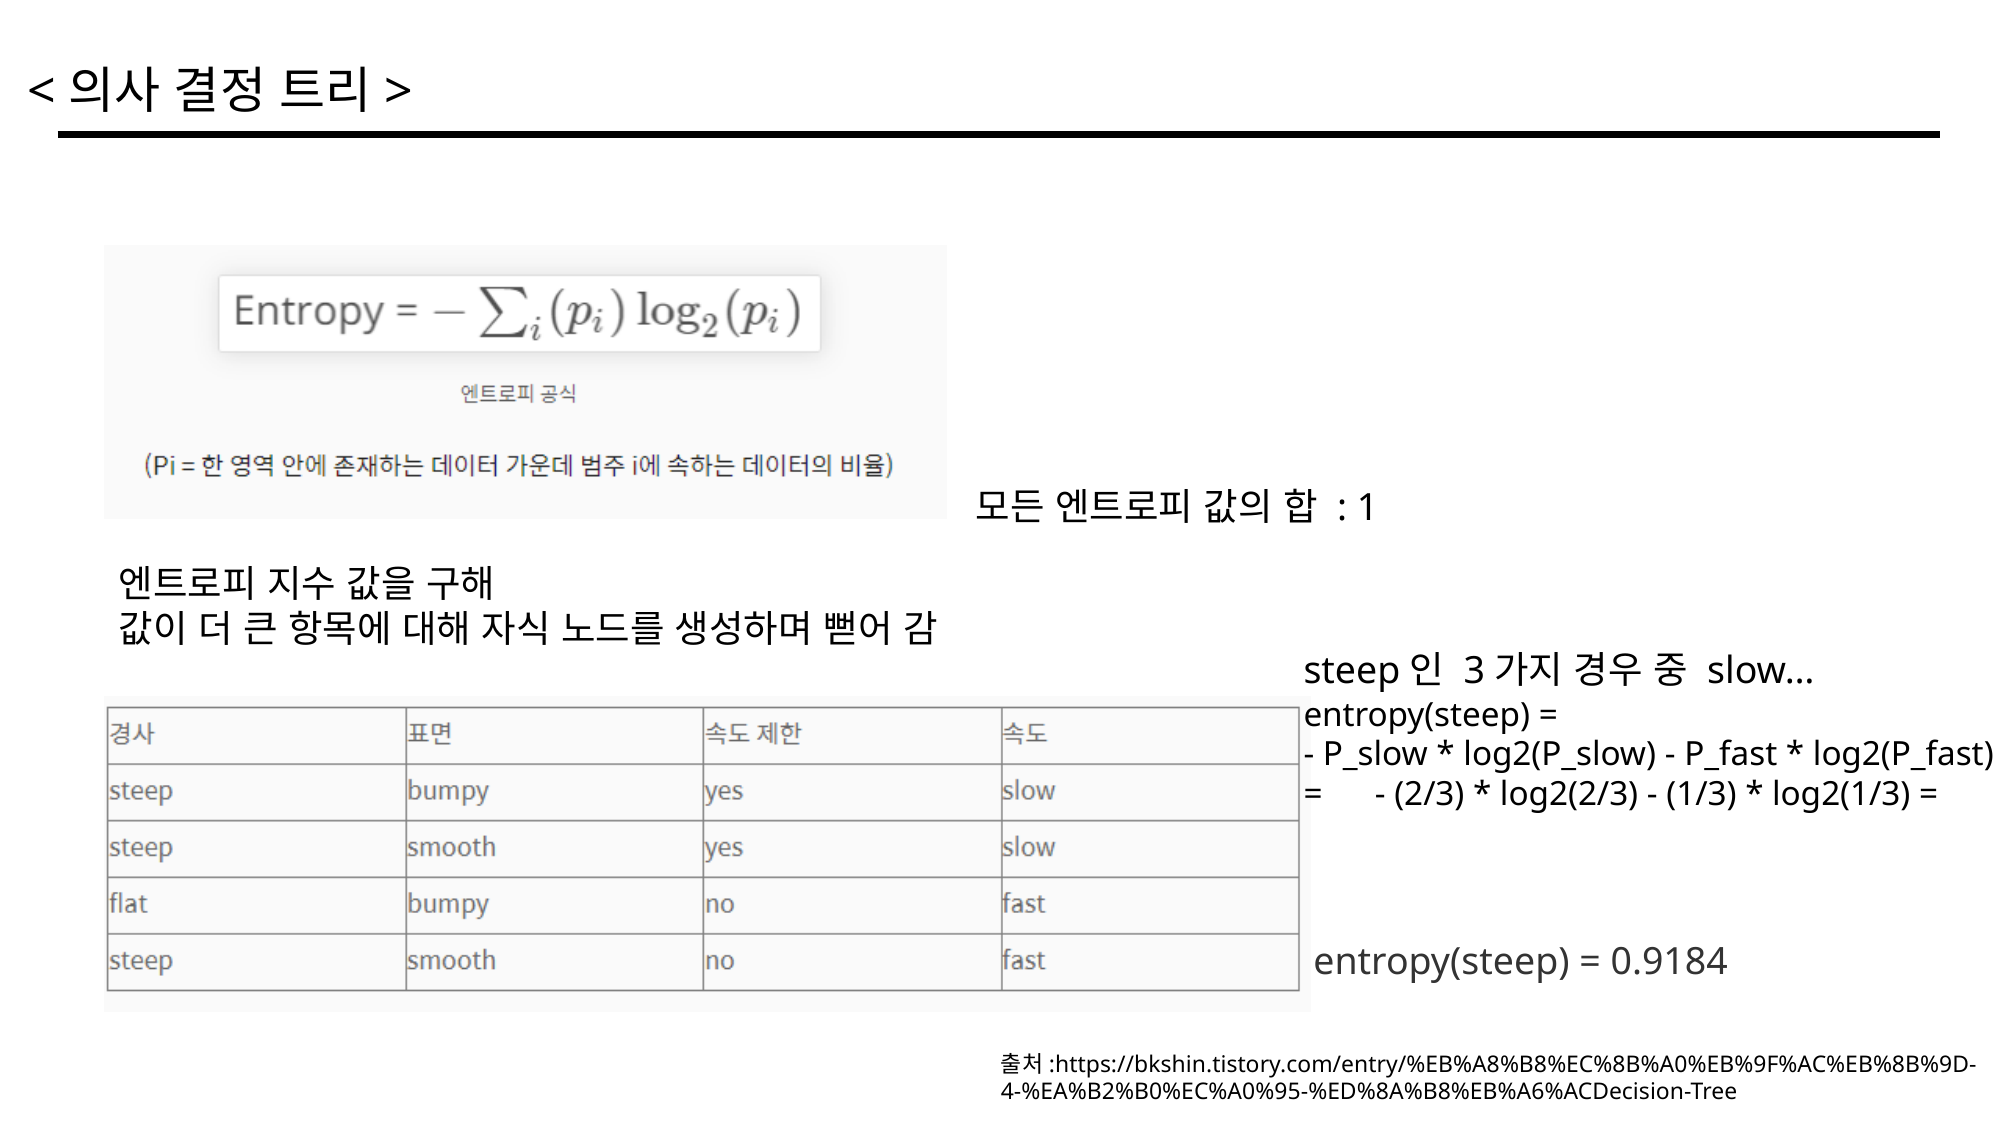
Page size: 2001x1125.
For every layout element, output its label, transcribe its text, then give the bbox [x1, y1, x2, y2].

picture [104, 696, 1311, 1012]
picture [104, 245, 947, 519]
text_box 엔트로피 지수 값을 구해 값이 더 큰 항목에 대해 자식 노드를 생성하며 뻗어 감 [104, 552, 1090, 658]
text_box 모든 엔트로피 값의 합 : 1 [960, 475, 1505, 536]
text_box entropy(steep) = 0.9184 [1311, 929, 1748, 990]
text_box <의사 결정 트리> [0, 50, 441, 126]
text_box entropy(steep) = - P_slow * log2(P_slow) - P_fast * log2(P_fast) = - (2/3) * log2(2/3) - (1/3) * log2(1/3) = [1311, 685, 2000, 820]
text_box steep인 3가지 경우 중 slow… [1288, 638, 1833, 699]
text_box 출처:https://bkshin.tistory.com/entry/%EB%A8%B8%EC%8B%A0%EB%9F%AC%EB%8B%9D-4-%EA%B2%B0%EC%A0%95-%ED%8A%B8%EB%A6%ACDecision-Tree [986, 1042, 2000, 1112]
